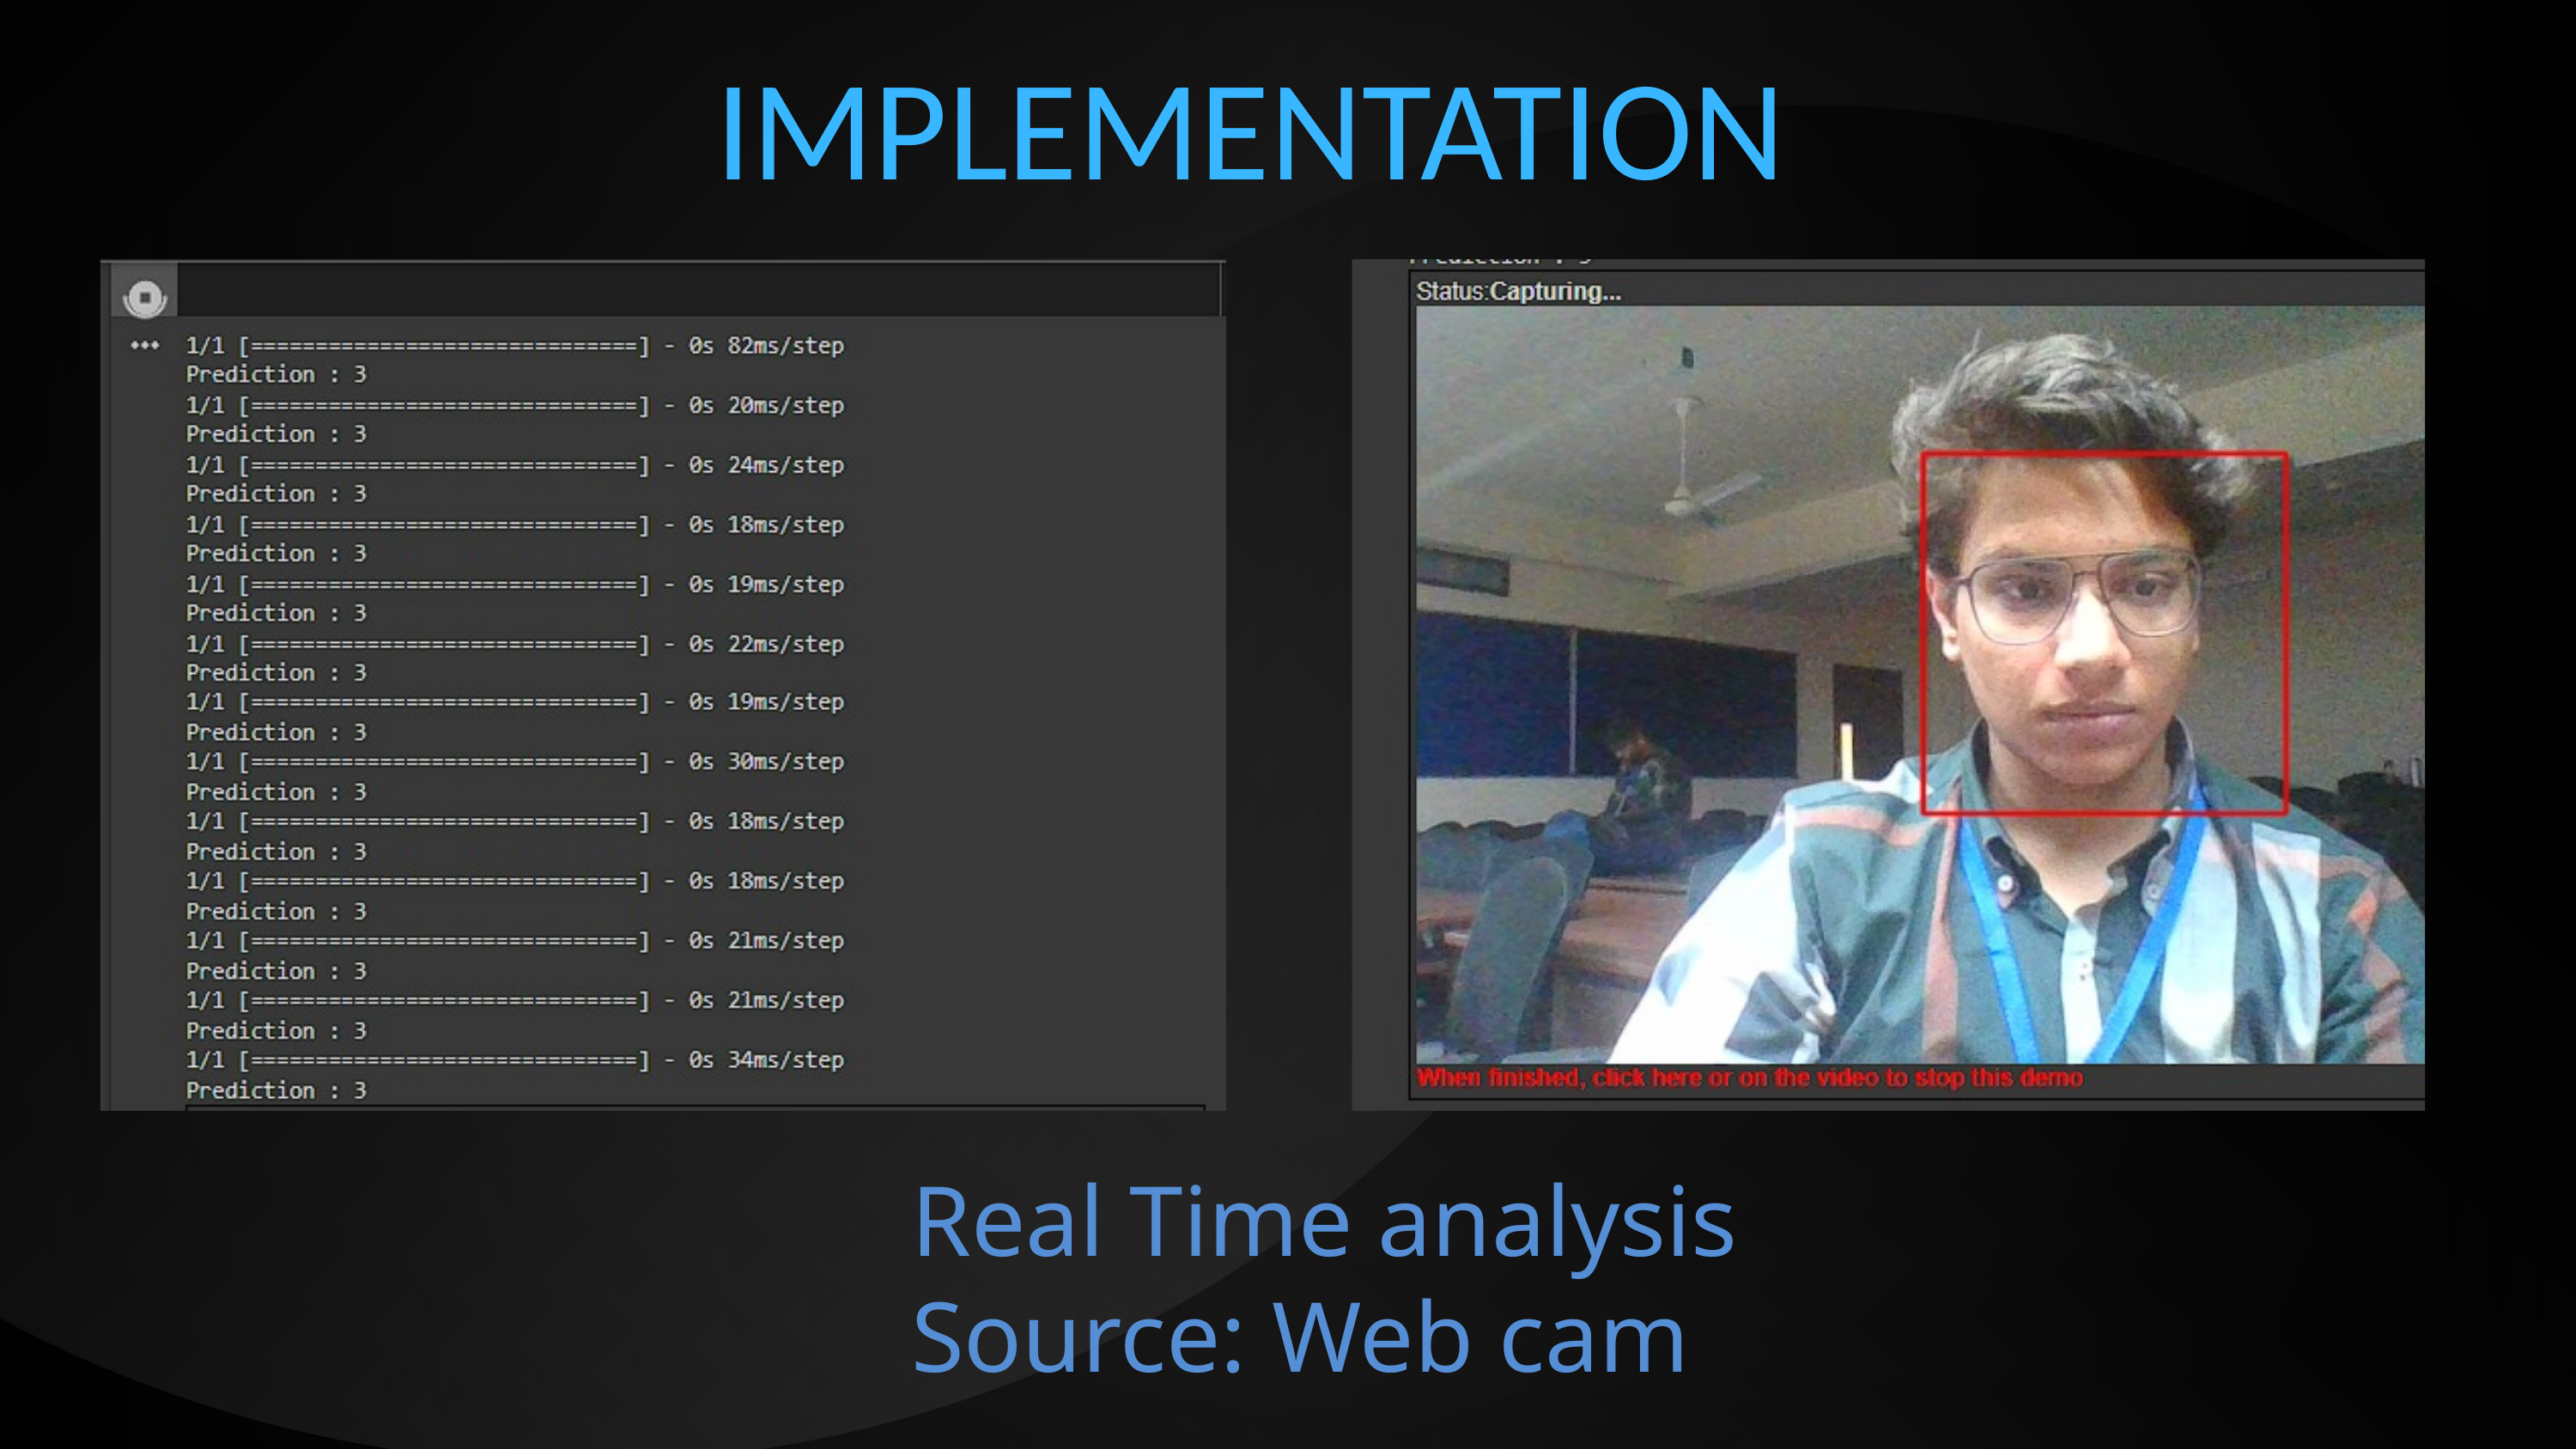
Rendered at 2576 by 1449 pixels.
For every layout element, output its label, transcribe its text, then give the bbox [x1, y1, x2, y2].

picture [100, 258, 1235, 1111]
text_box IMPLEMENTATION [708, 37, 1795, 209]
picture [1352, 258, 2426, 1111]
text_box [0, 0, 2576, 1449]
text_box Real Time analysis Source: Web cam [898, 1153, 1885, 1397]
